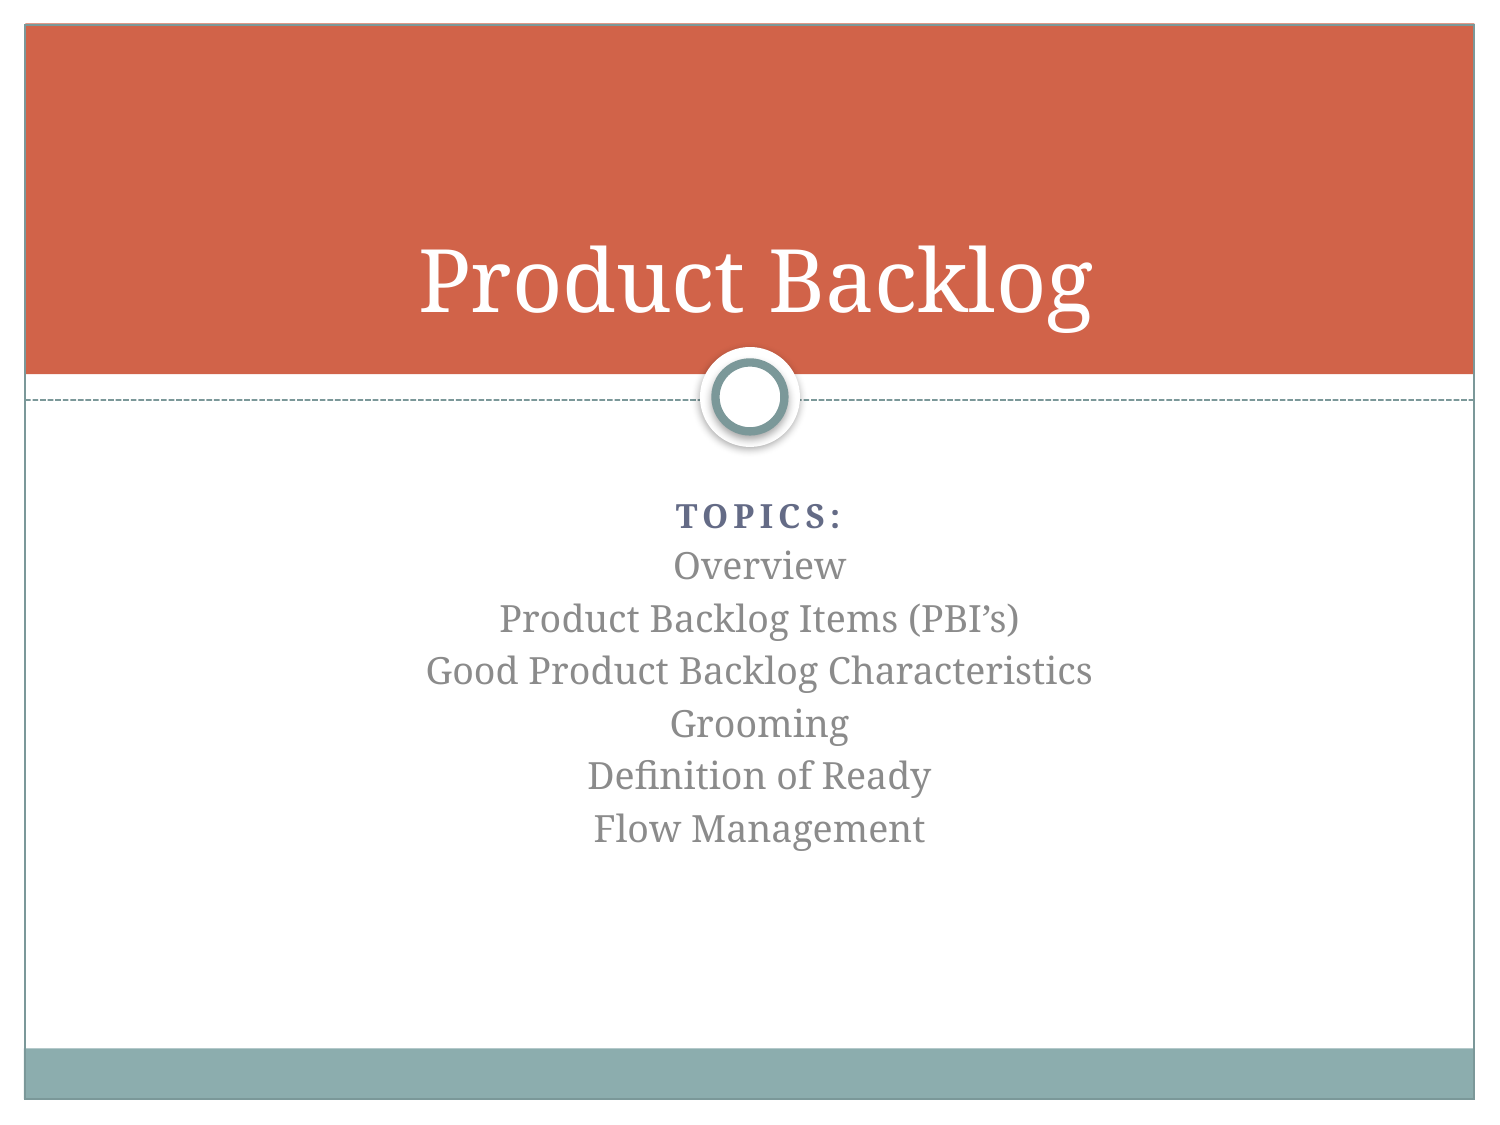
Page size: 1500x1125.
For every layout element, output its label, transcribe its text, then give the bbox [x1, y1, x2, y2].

list Topics: Overview Product Backlog Items (PBI’s) Good Product Backlog Characteristics Grooming Definition of Ready Flow Management [224, 487, 1250, 1000]
title Product Backlog [118, 87, 1394, 338]
